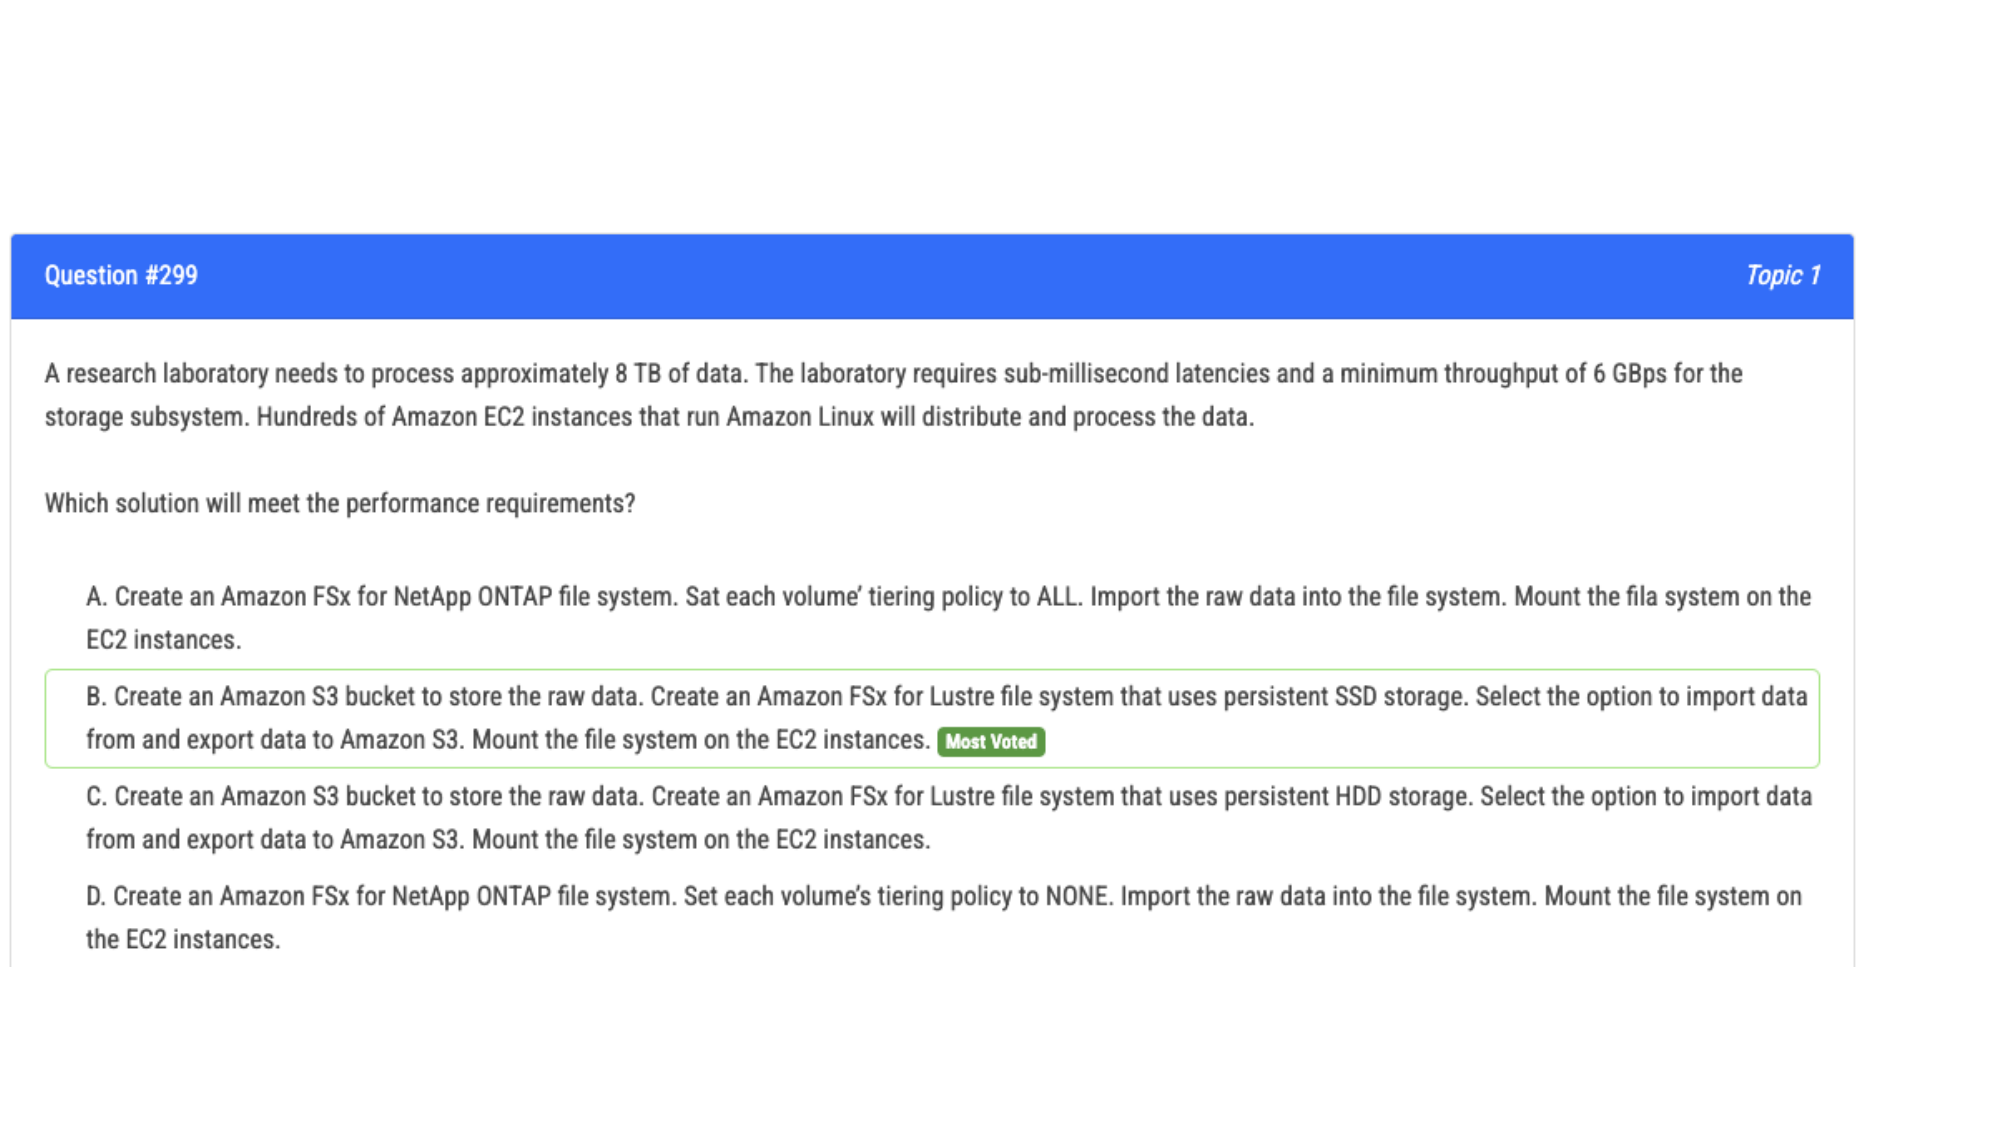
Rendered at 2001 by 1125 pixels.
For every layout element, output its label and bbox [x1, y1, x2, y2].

picture [0, 228, 1958, 968]
